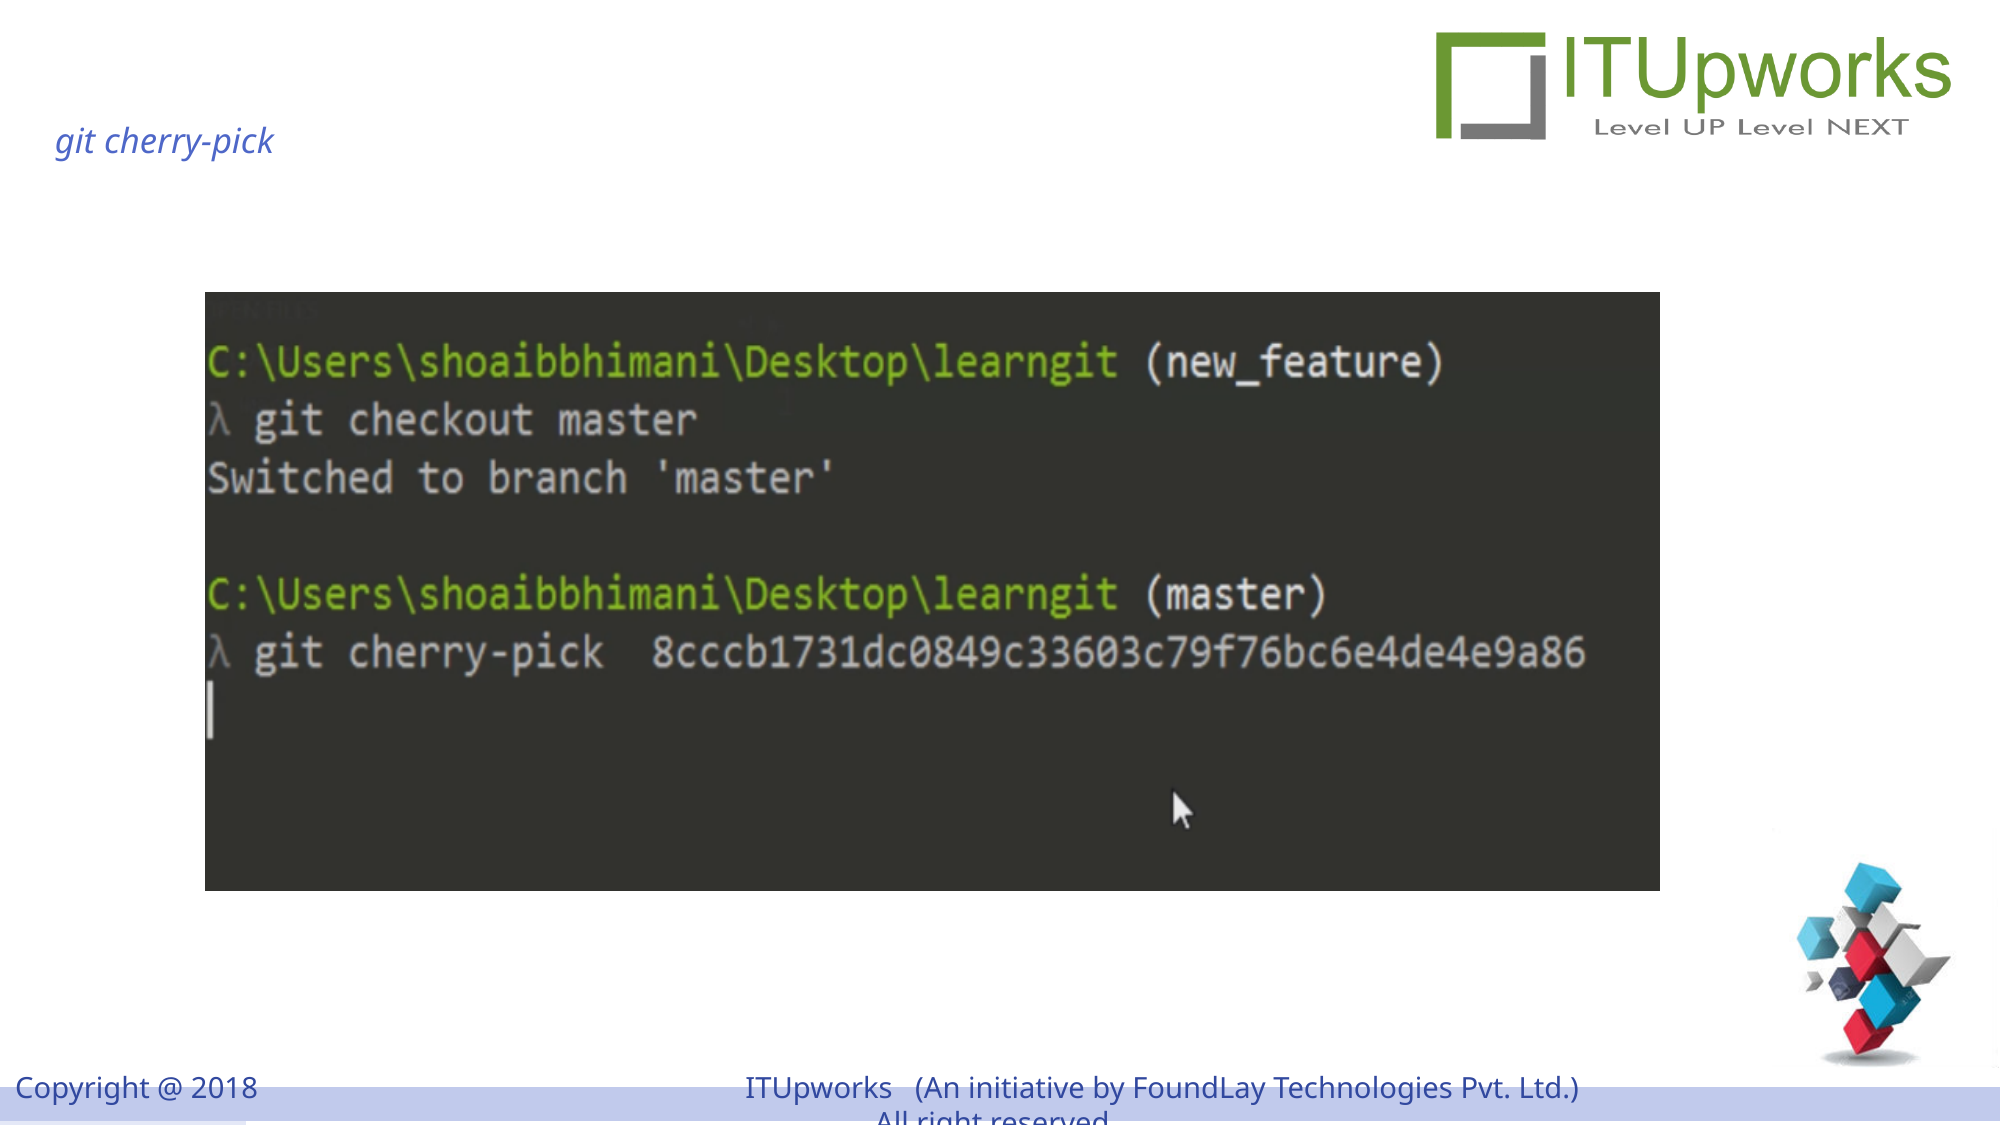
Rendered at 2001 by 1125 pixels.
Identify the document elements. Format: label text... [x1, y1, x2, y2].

title git cherry-pick [30, 69, 1401, 168]
picture [1772, 828, 1999, 1068]
picture [1428, 23, 1962, 149]
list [205, 292, 1660, 891]
